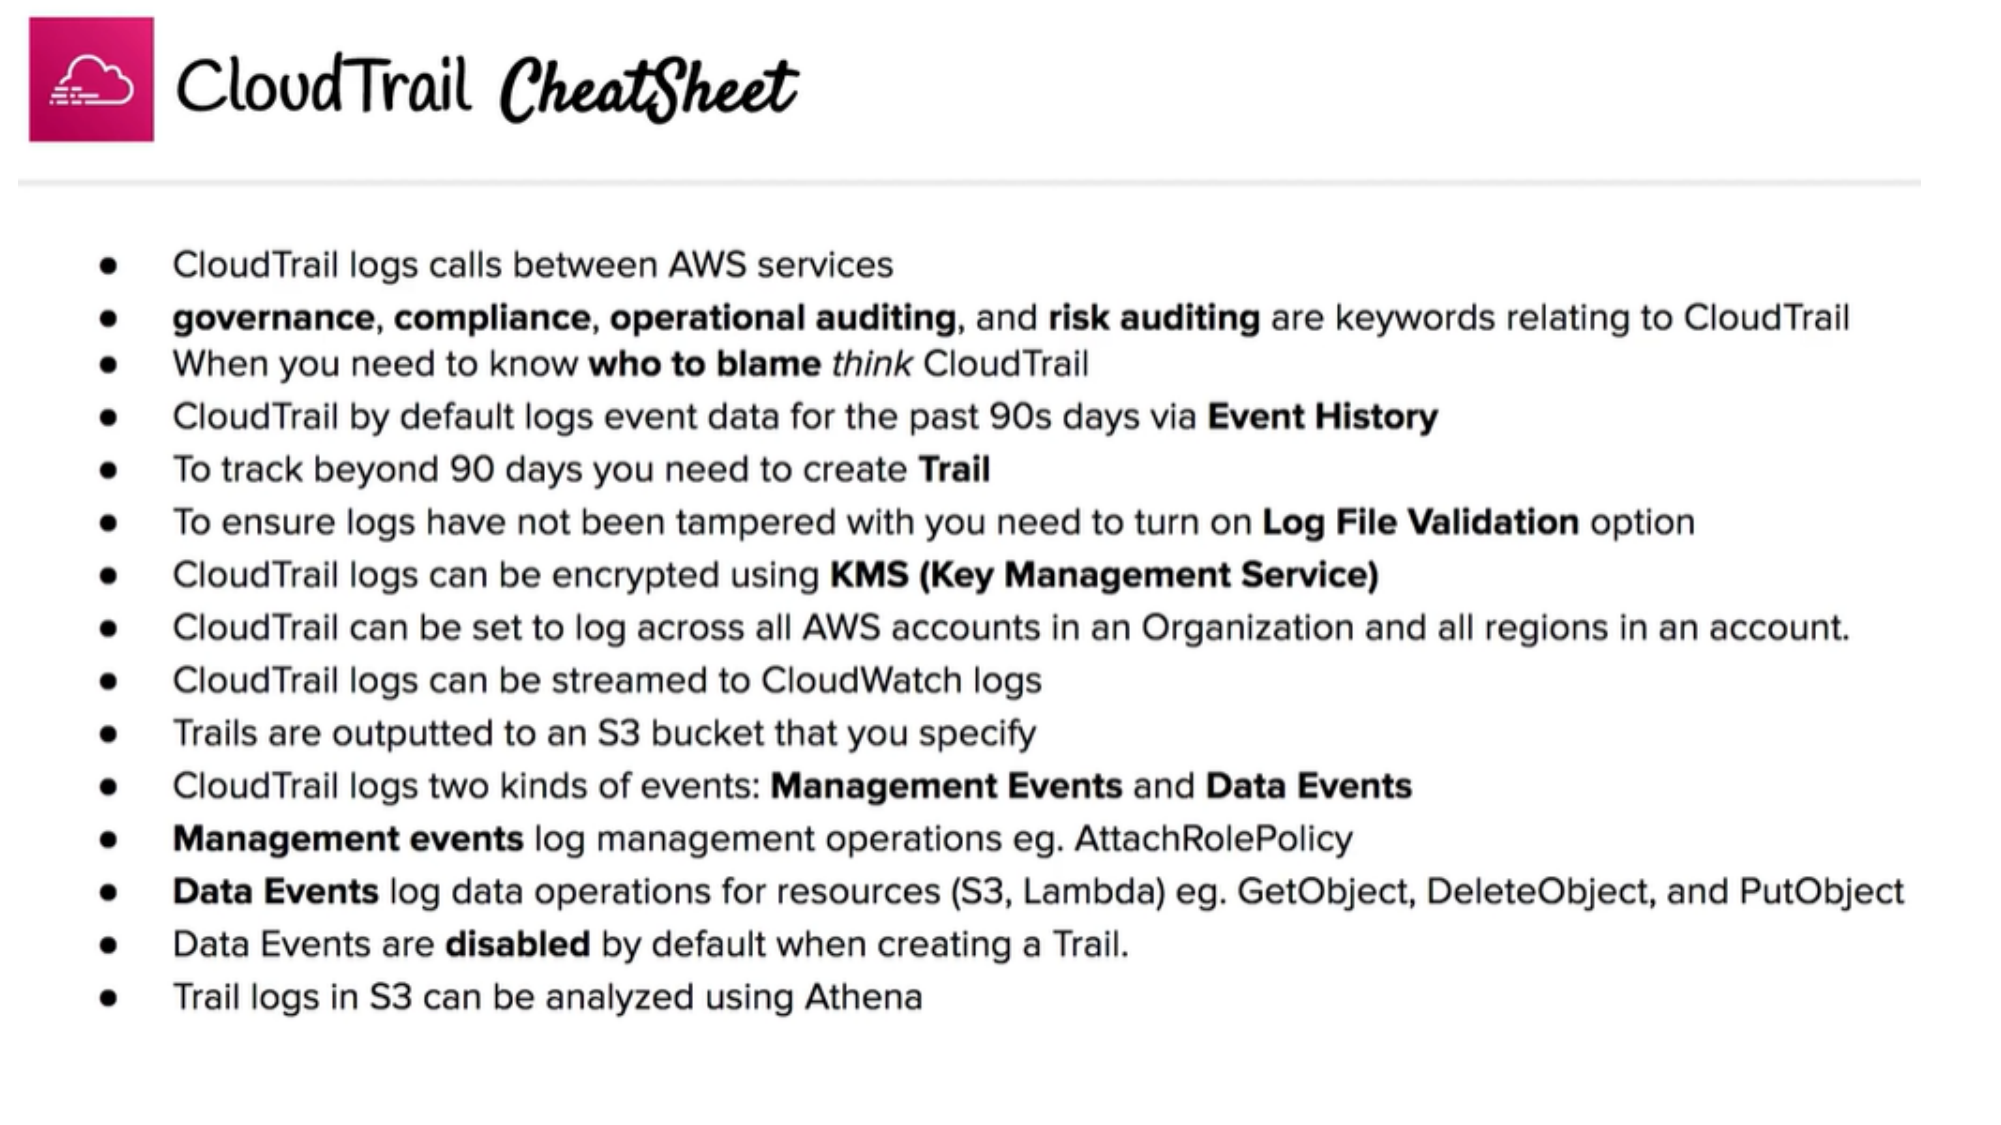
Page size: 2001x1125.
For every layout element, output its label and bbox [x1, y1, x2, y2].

picture [18, 0, 1921, 1059]
